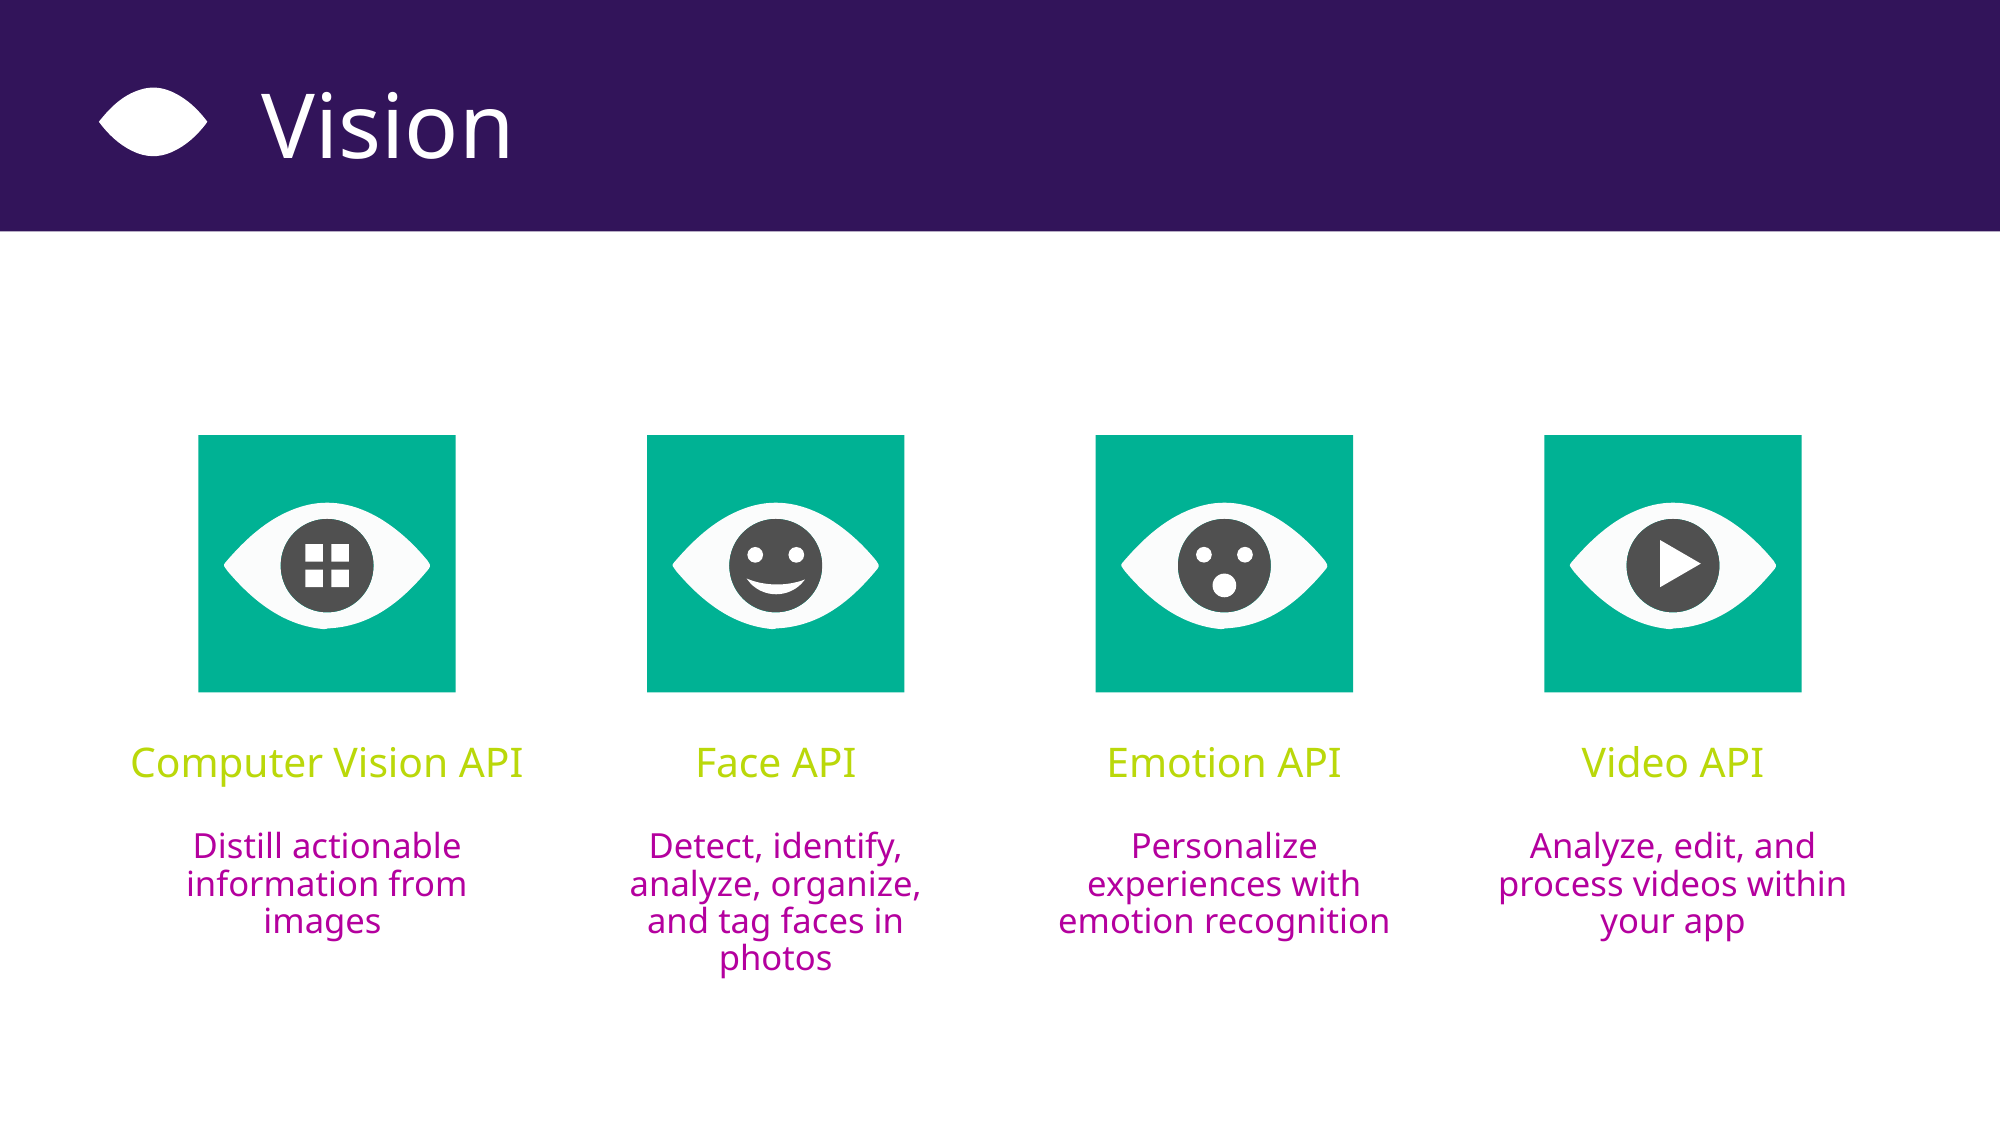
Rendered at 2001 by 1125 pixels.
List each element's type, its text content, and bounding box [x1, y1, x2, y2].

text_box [198, 434, 456, 693]
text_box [1095, 434, 1354, 693]
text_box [1544, 434, 1802, 693]
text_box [91, 717, 540, 951]
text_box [540, 717, 988, 951]
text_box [988, 717, 1460, 951]
text_box Vision [217, 60, 621, 184]
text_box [646, 434, 905, 693]
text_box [1460, 717, 1909, 951]
text_box [98, 87, 208, 157]
